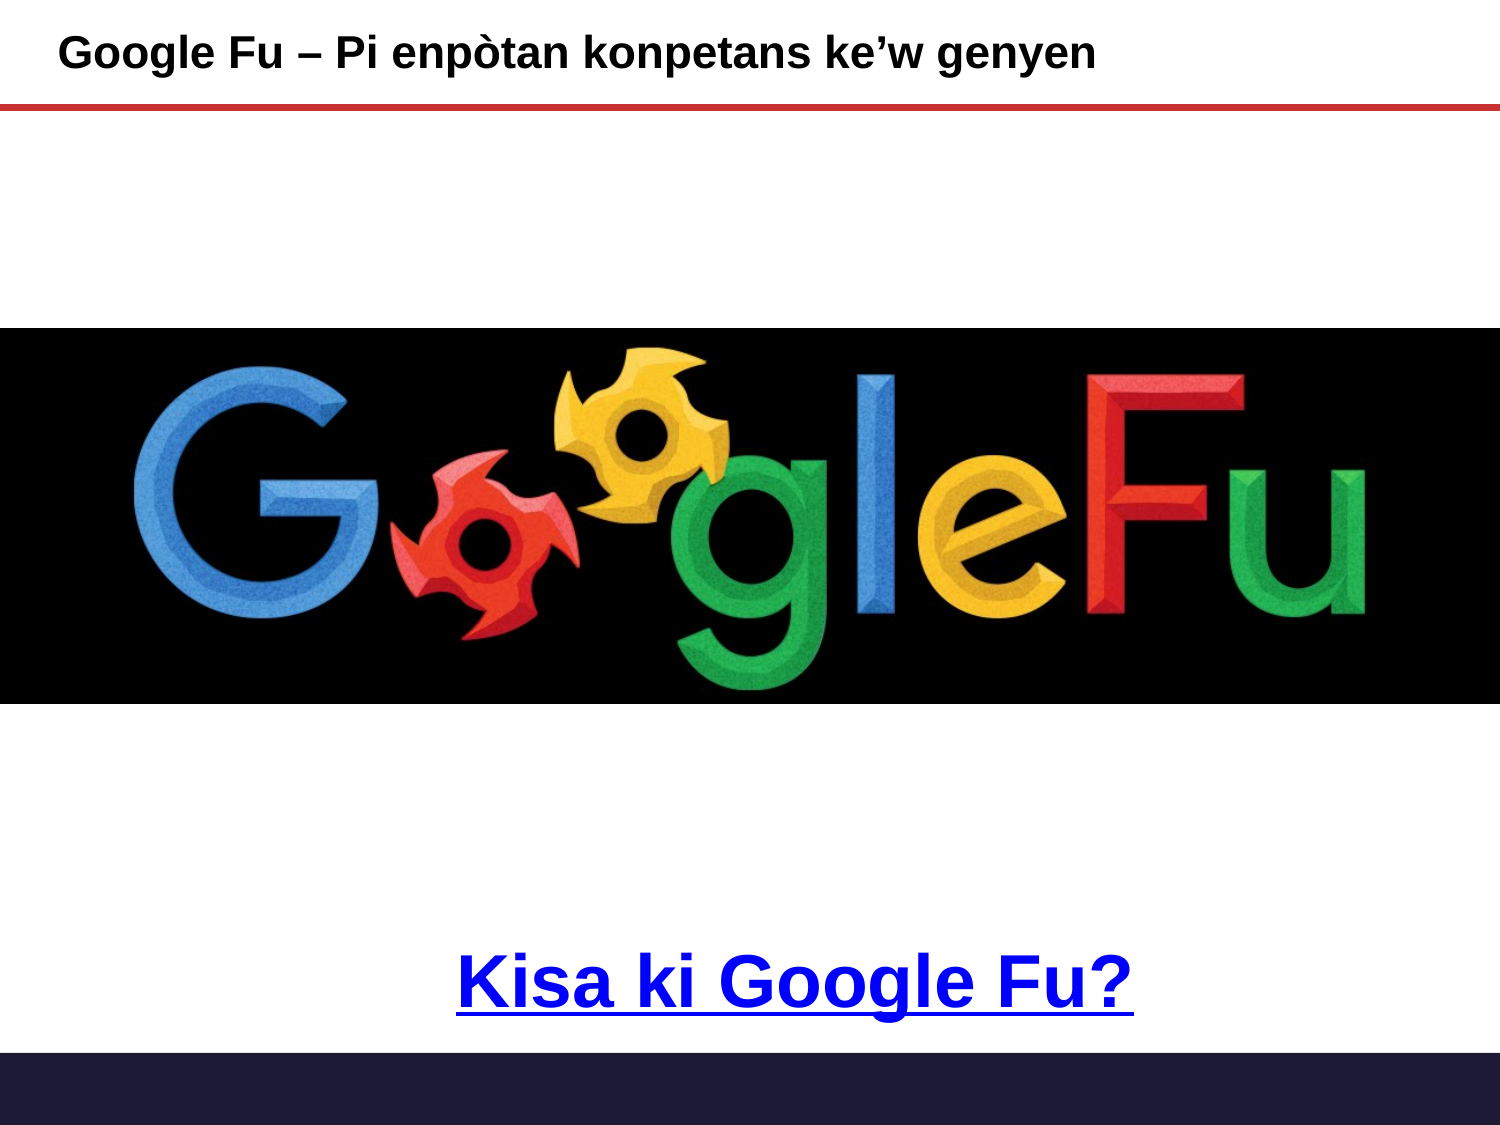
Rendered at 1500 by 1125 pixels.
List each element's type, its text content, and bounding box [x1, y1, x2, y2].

title Google Fu – Pi enpòtan konpetans ke’w genyen [49, 0, 1189, 108]
text_box Kisa ki Google Fu? [441, 924, 1150, 1030]
picture [0, 328, 1500, 704]
